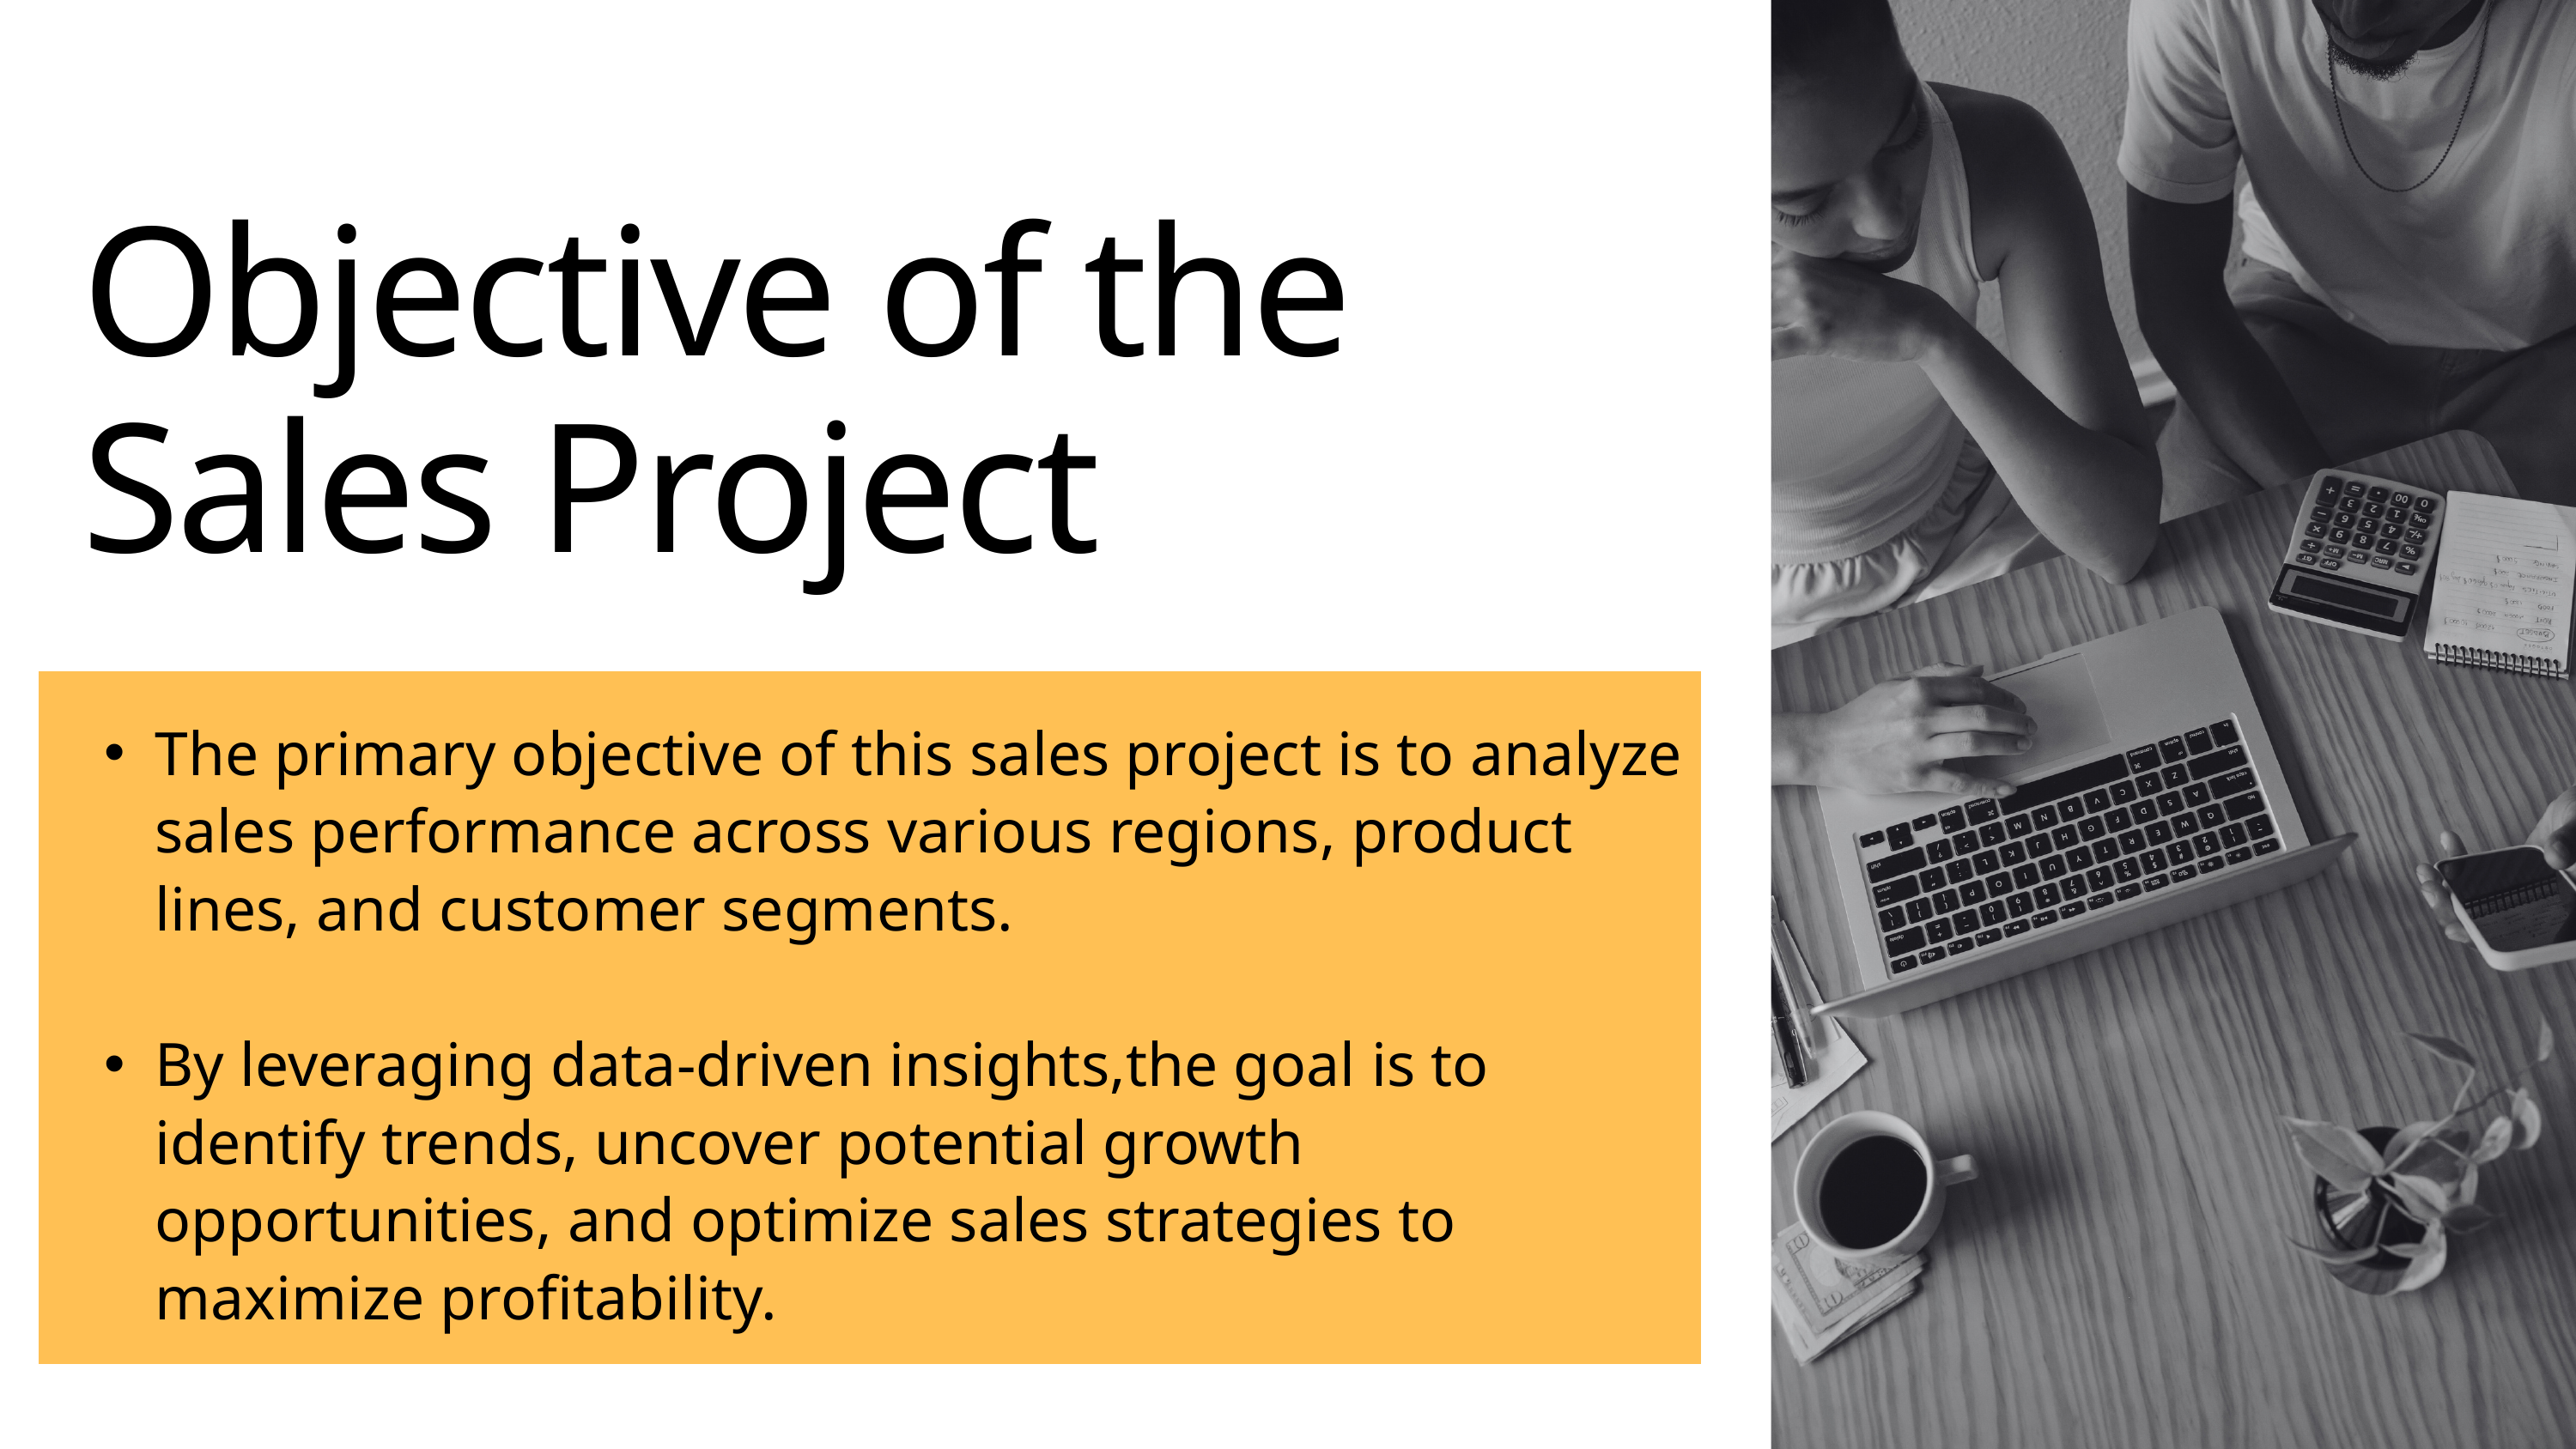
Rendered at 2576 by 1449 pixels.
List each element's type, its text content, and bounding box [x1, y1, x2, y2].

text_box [39, 671, 1701, 1365]
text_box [1771, 0, 2576, 1449]
text_box Objective of the Sales Project [82, 195, 1421, 589]
